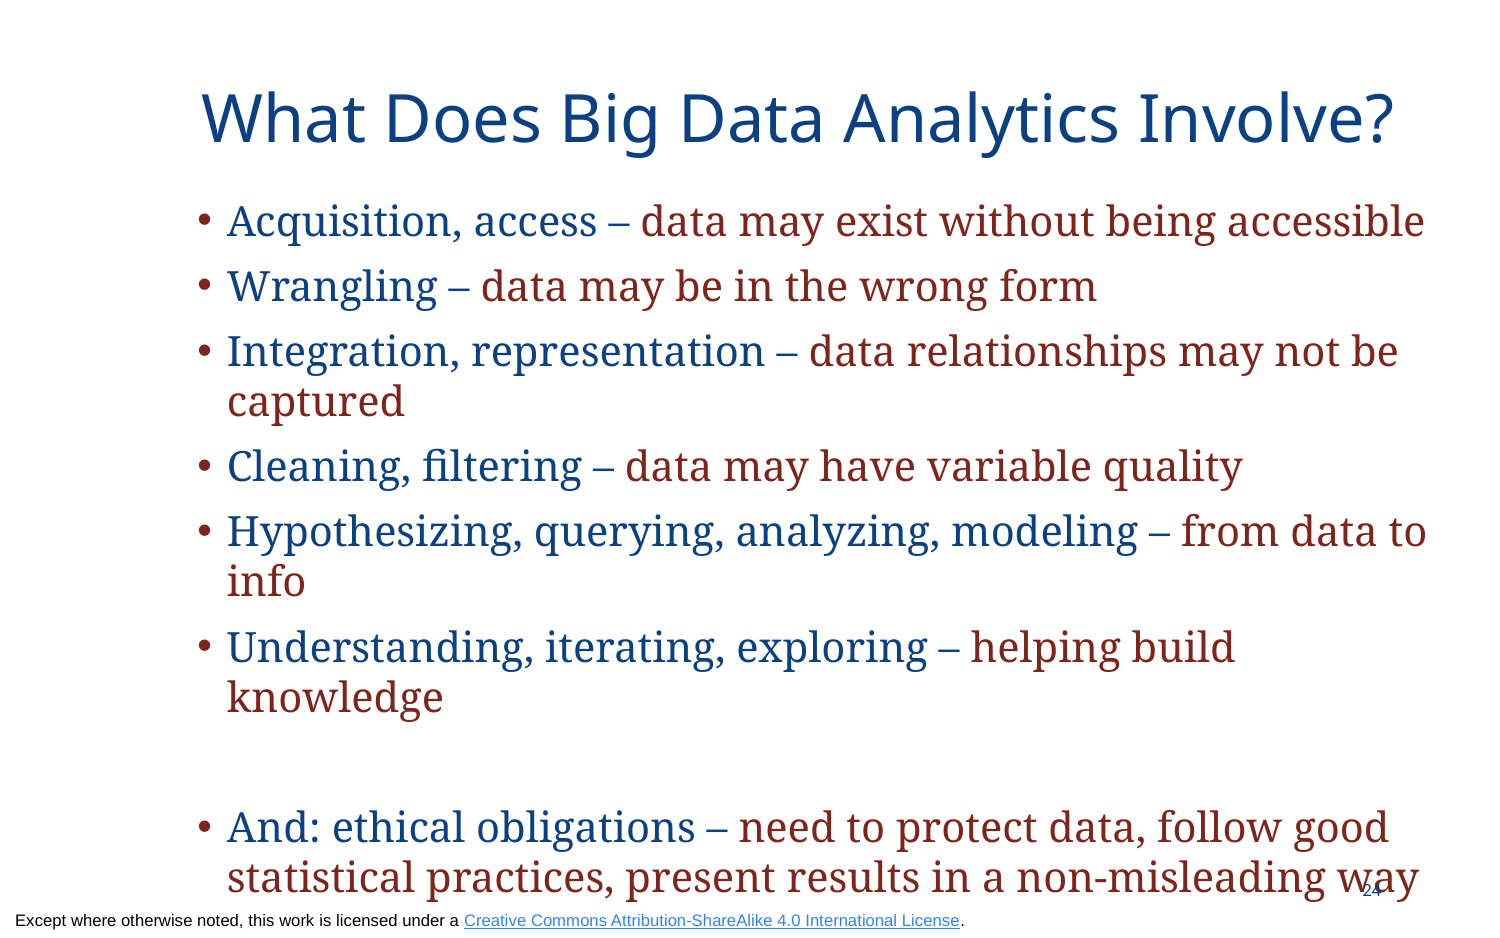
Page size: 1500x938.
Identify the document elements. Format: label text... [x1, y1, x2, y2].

slide_number 24 [1347, 866, 1416, 917]
list Acquisition, access – data may exist without being accessible Wrangling – data may be in the wrong form Integration, representation – data relationships may not be captured Cleaning, filtering – data may have variable quality Hypothesizing, querying, analyzing, modeling – from data to info Understanding, iterating, exploring – helping build knowledge And: ethical obligations – need to protect data, follow good statistical practices, present results in a non-misleading way [182, 239, 1469, 857]
title What Does Big Data Analytics Involve? [182, 26, 1416, 205]
